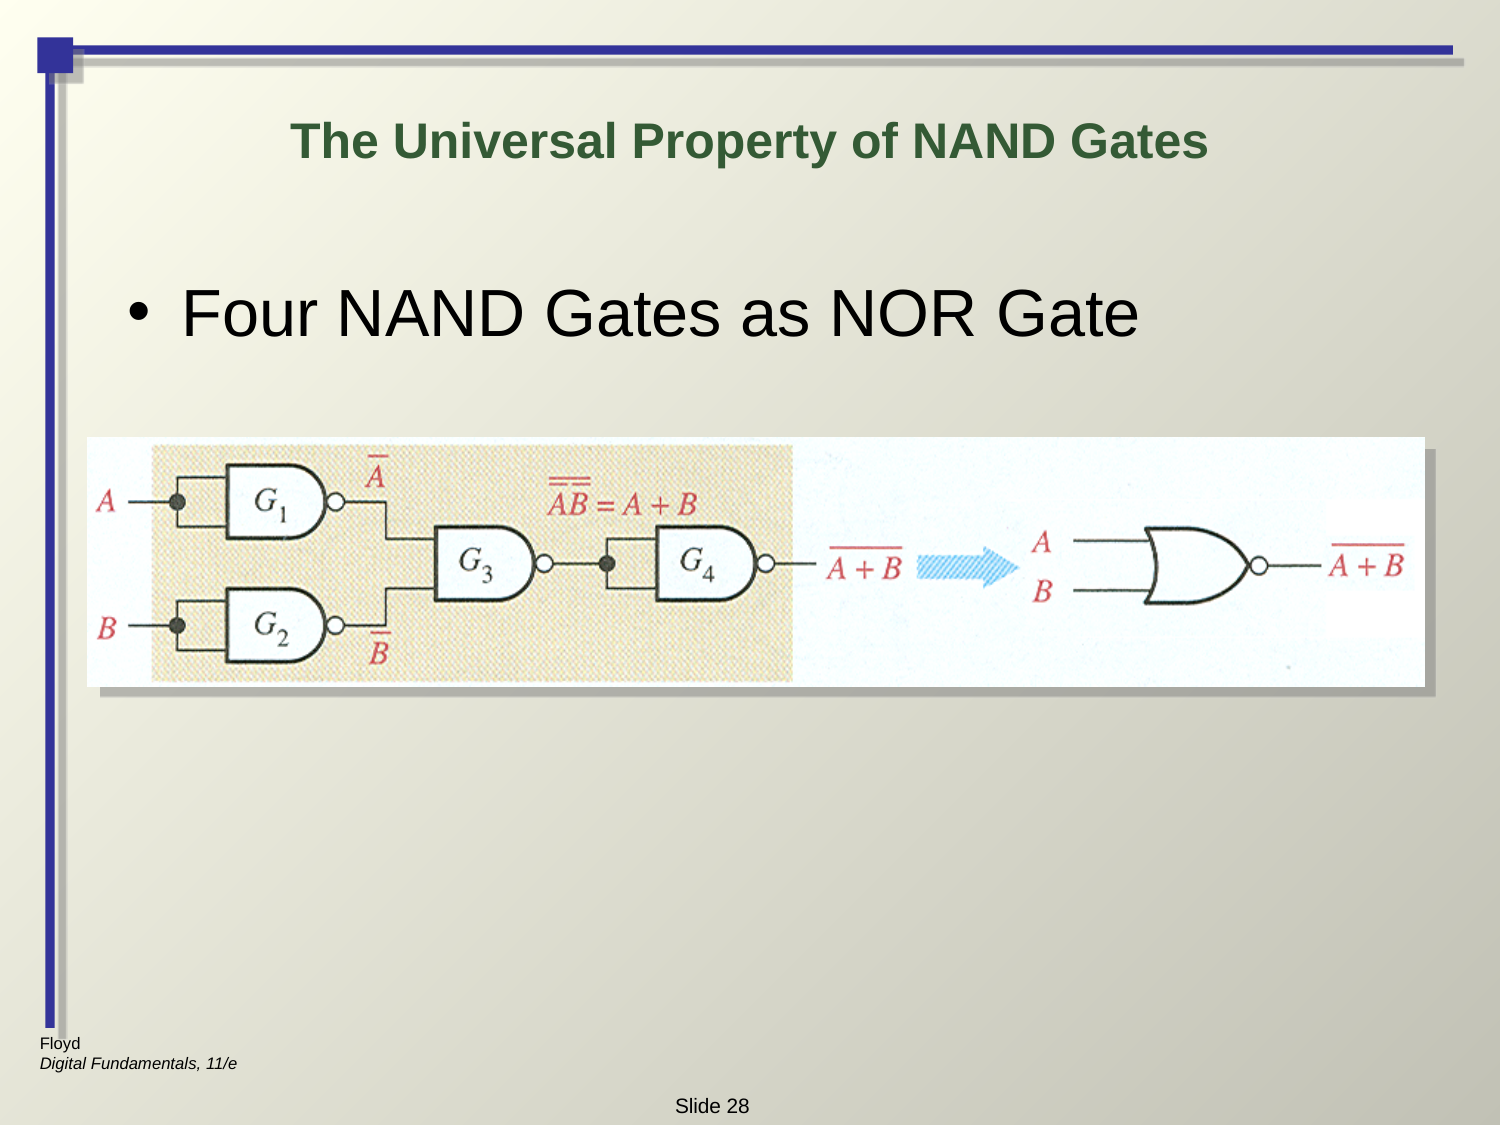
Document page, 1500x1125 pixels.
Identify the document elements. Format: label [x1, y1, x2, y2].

picture [87, 437, 1425, 687]
text_box [37, 37, 1449, 1024]
